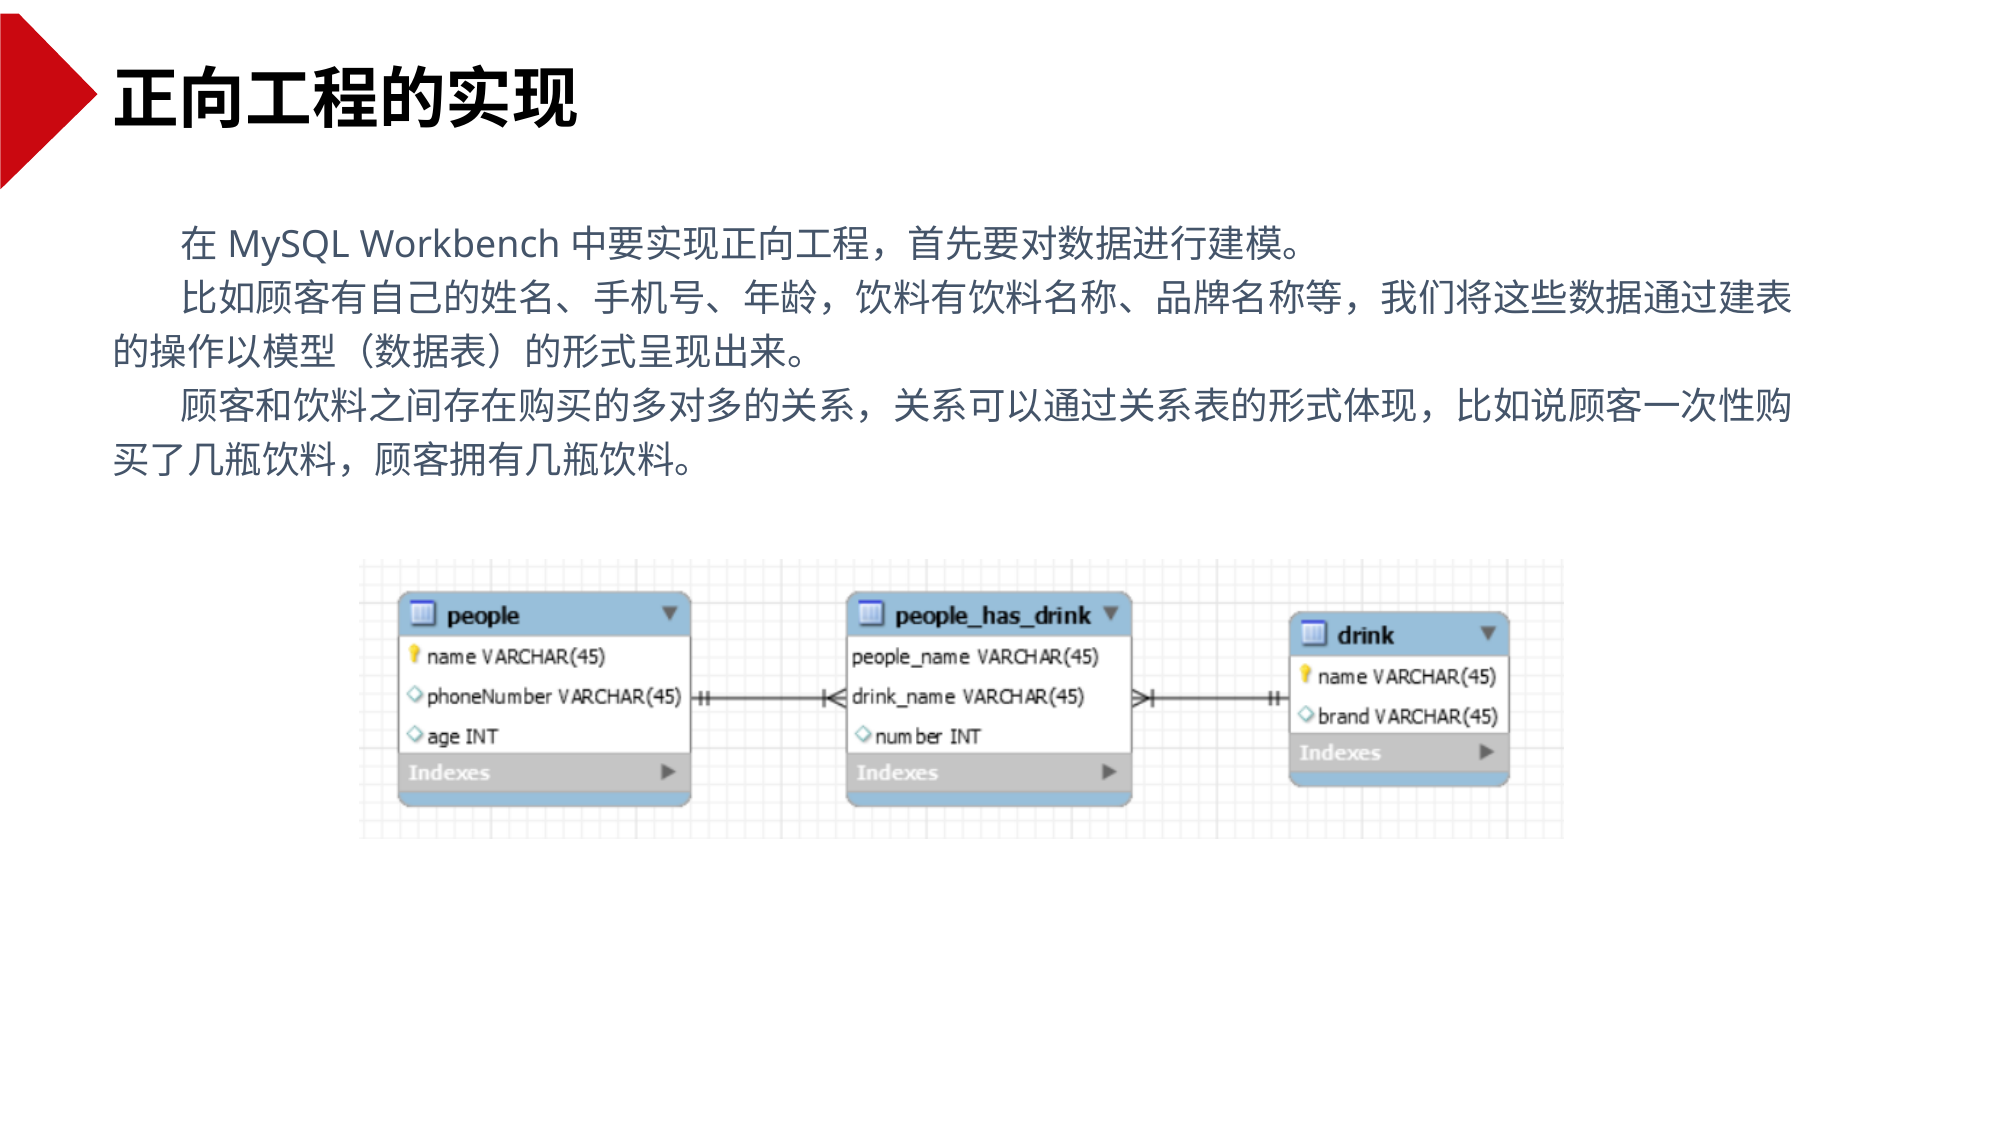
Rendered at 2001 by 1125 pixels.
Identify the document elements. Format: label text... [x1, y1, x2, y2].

text_box 正向工程的实现 [97, 48, 933, 144]
text_box 在MySQL Workbench中要实现正向工程，首先要对数据进行建模。 比如顾客有自己的姓名、手机号、年龄，饮料有饮料名称、品牌名称等，我们将这些数据通过建表的操作以模型（数据表）的形式呈现出来。 顾客和饮料之间存在购买的多对多的关系，关系可以通过关系表的形式体现，比如说顾客一次性购买了几瓶饮料，顾客拥有几瓶饮料。 [97, 203, 1826, 489]
text_box [0, 12, 97, 192]
picture [359, 558, 1564, 839]
